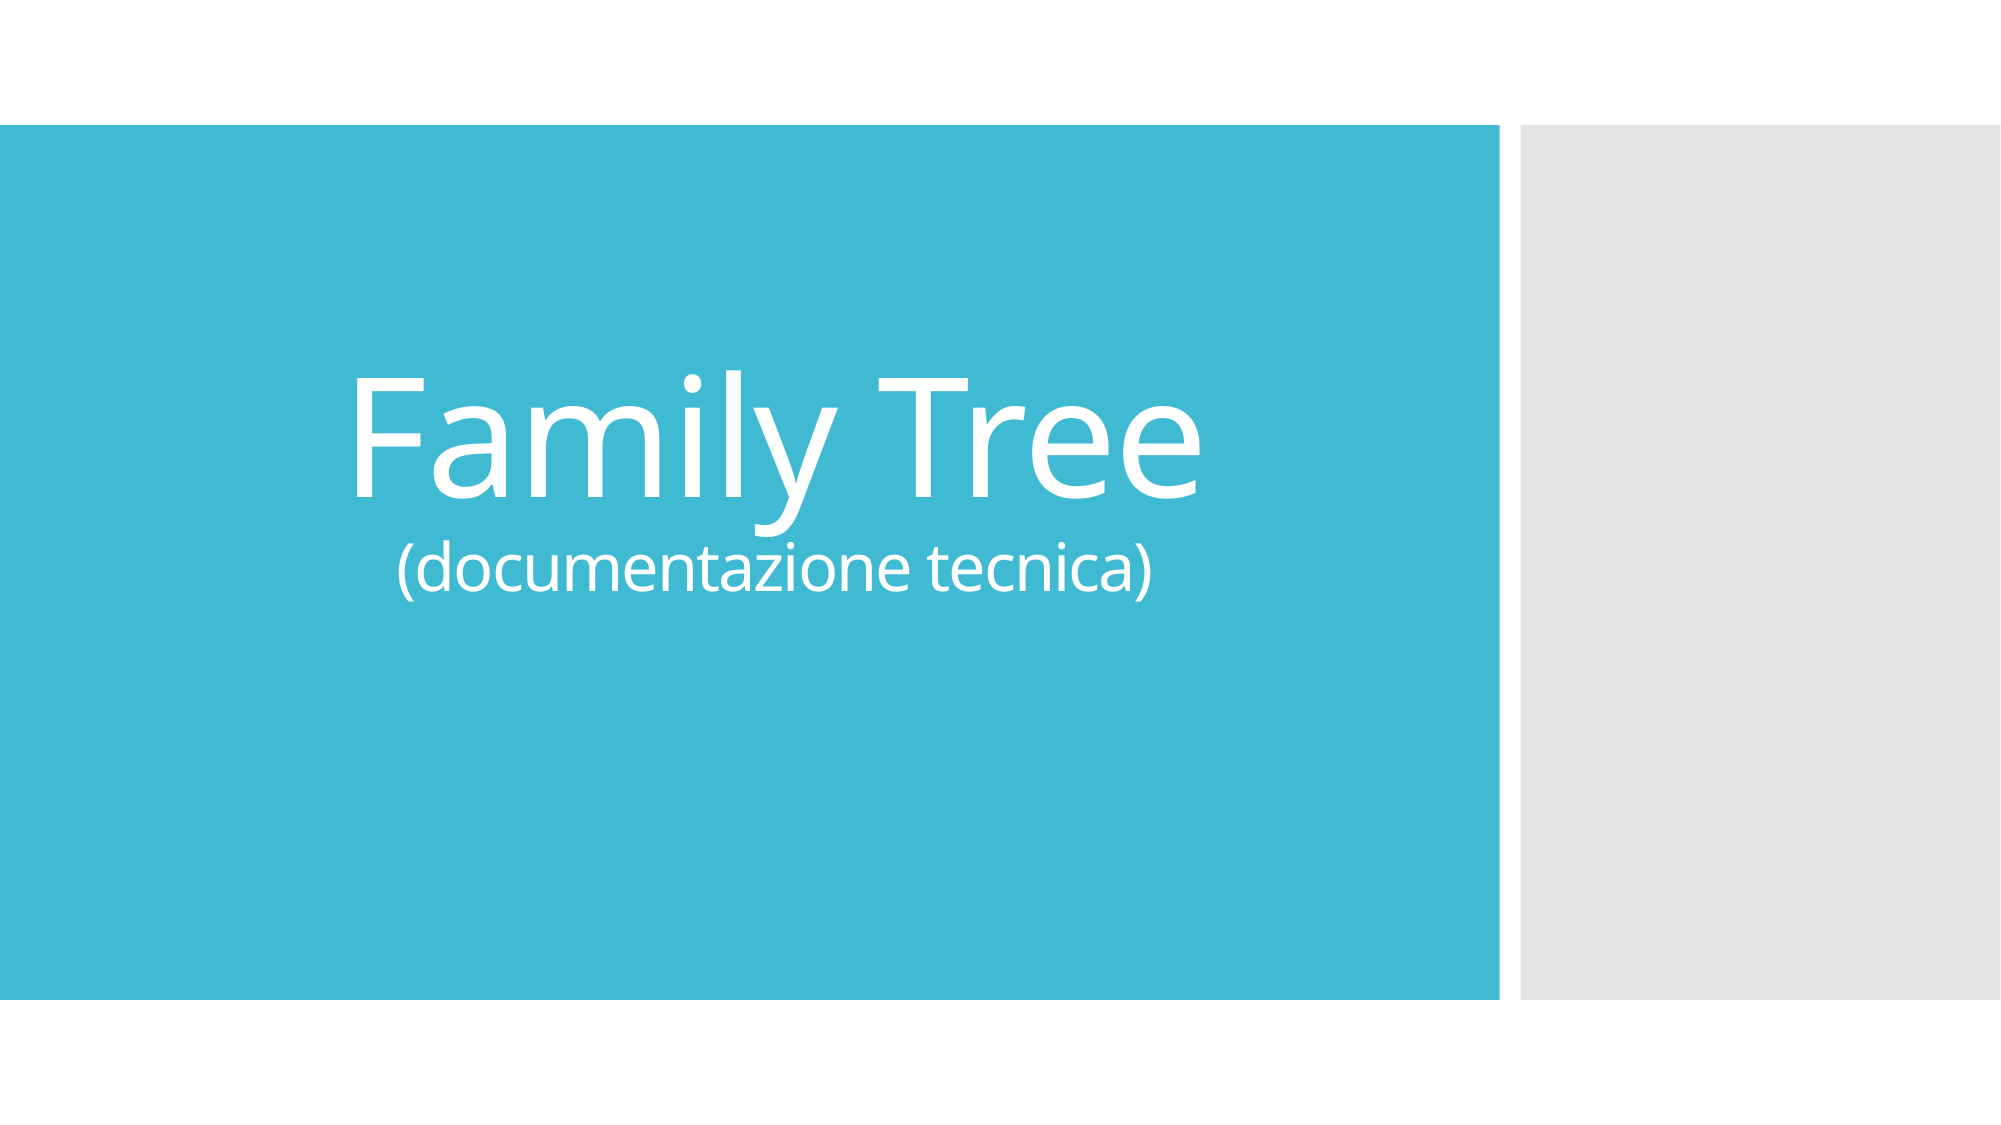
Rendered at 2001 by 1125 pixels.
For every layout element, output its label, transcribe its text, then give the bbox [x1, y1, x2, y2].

title Family Tree (documentazione tecnica) [175, 213, 1376, 747]
